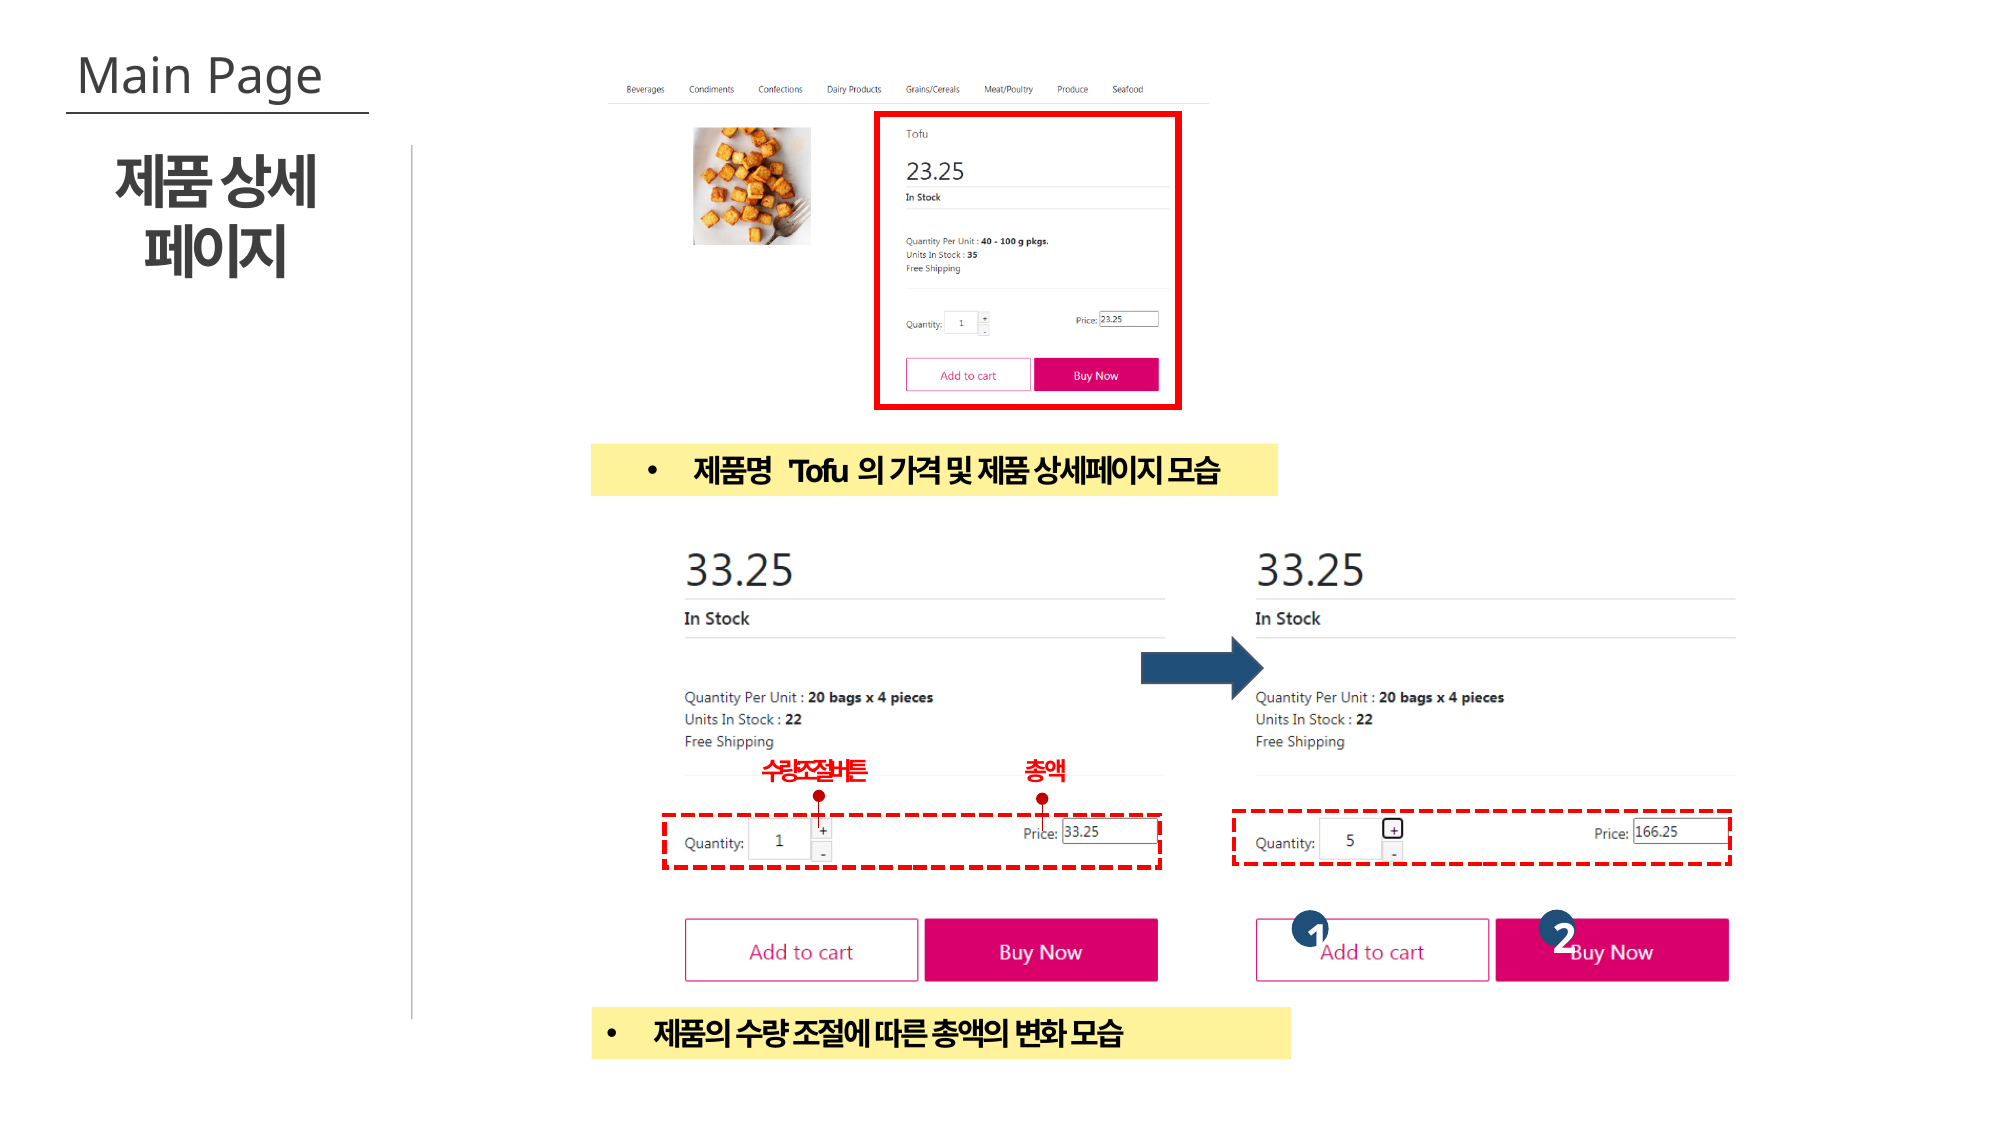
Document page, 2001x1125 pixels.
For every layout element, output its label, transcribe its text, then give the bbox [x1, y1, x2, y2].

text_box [632, 529, 1736, 991]
text_box 제품명 'Tofu의 가격 및 제품 상세페이지 모습 [590, 443, 1279, 496]
text_box 제품 상세 페이지 [99, 137, 335, 293]
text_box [607, 83, 1210, 432]
text_box Main Page [57, 36, 343, 111]
text_box 제품의 수량 조절에 따른 총액의 변화 모습 [591, 1007, 1291, 1060]
